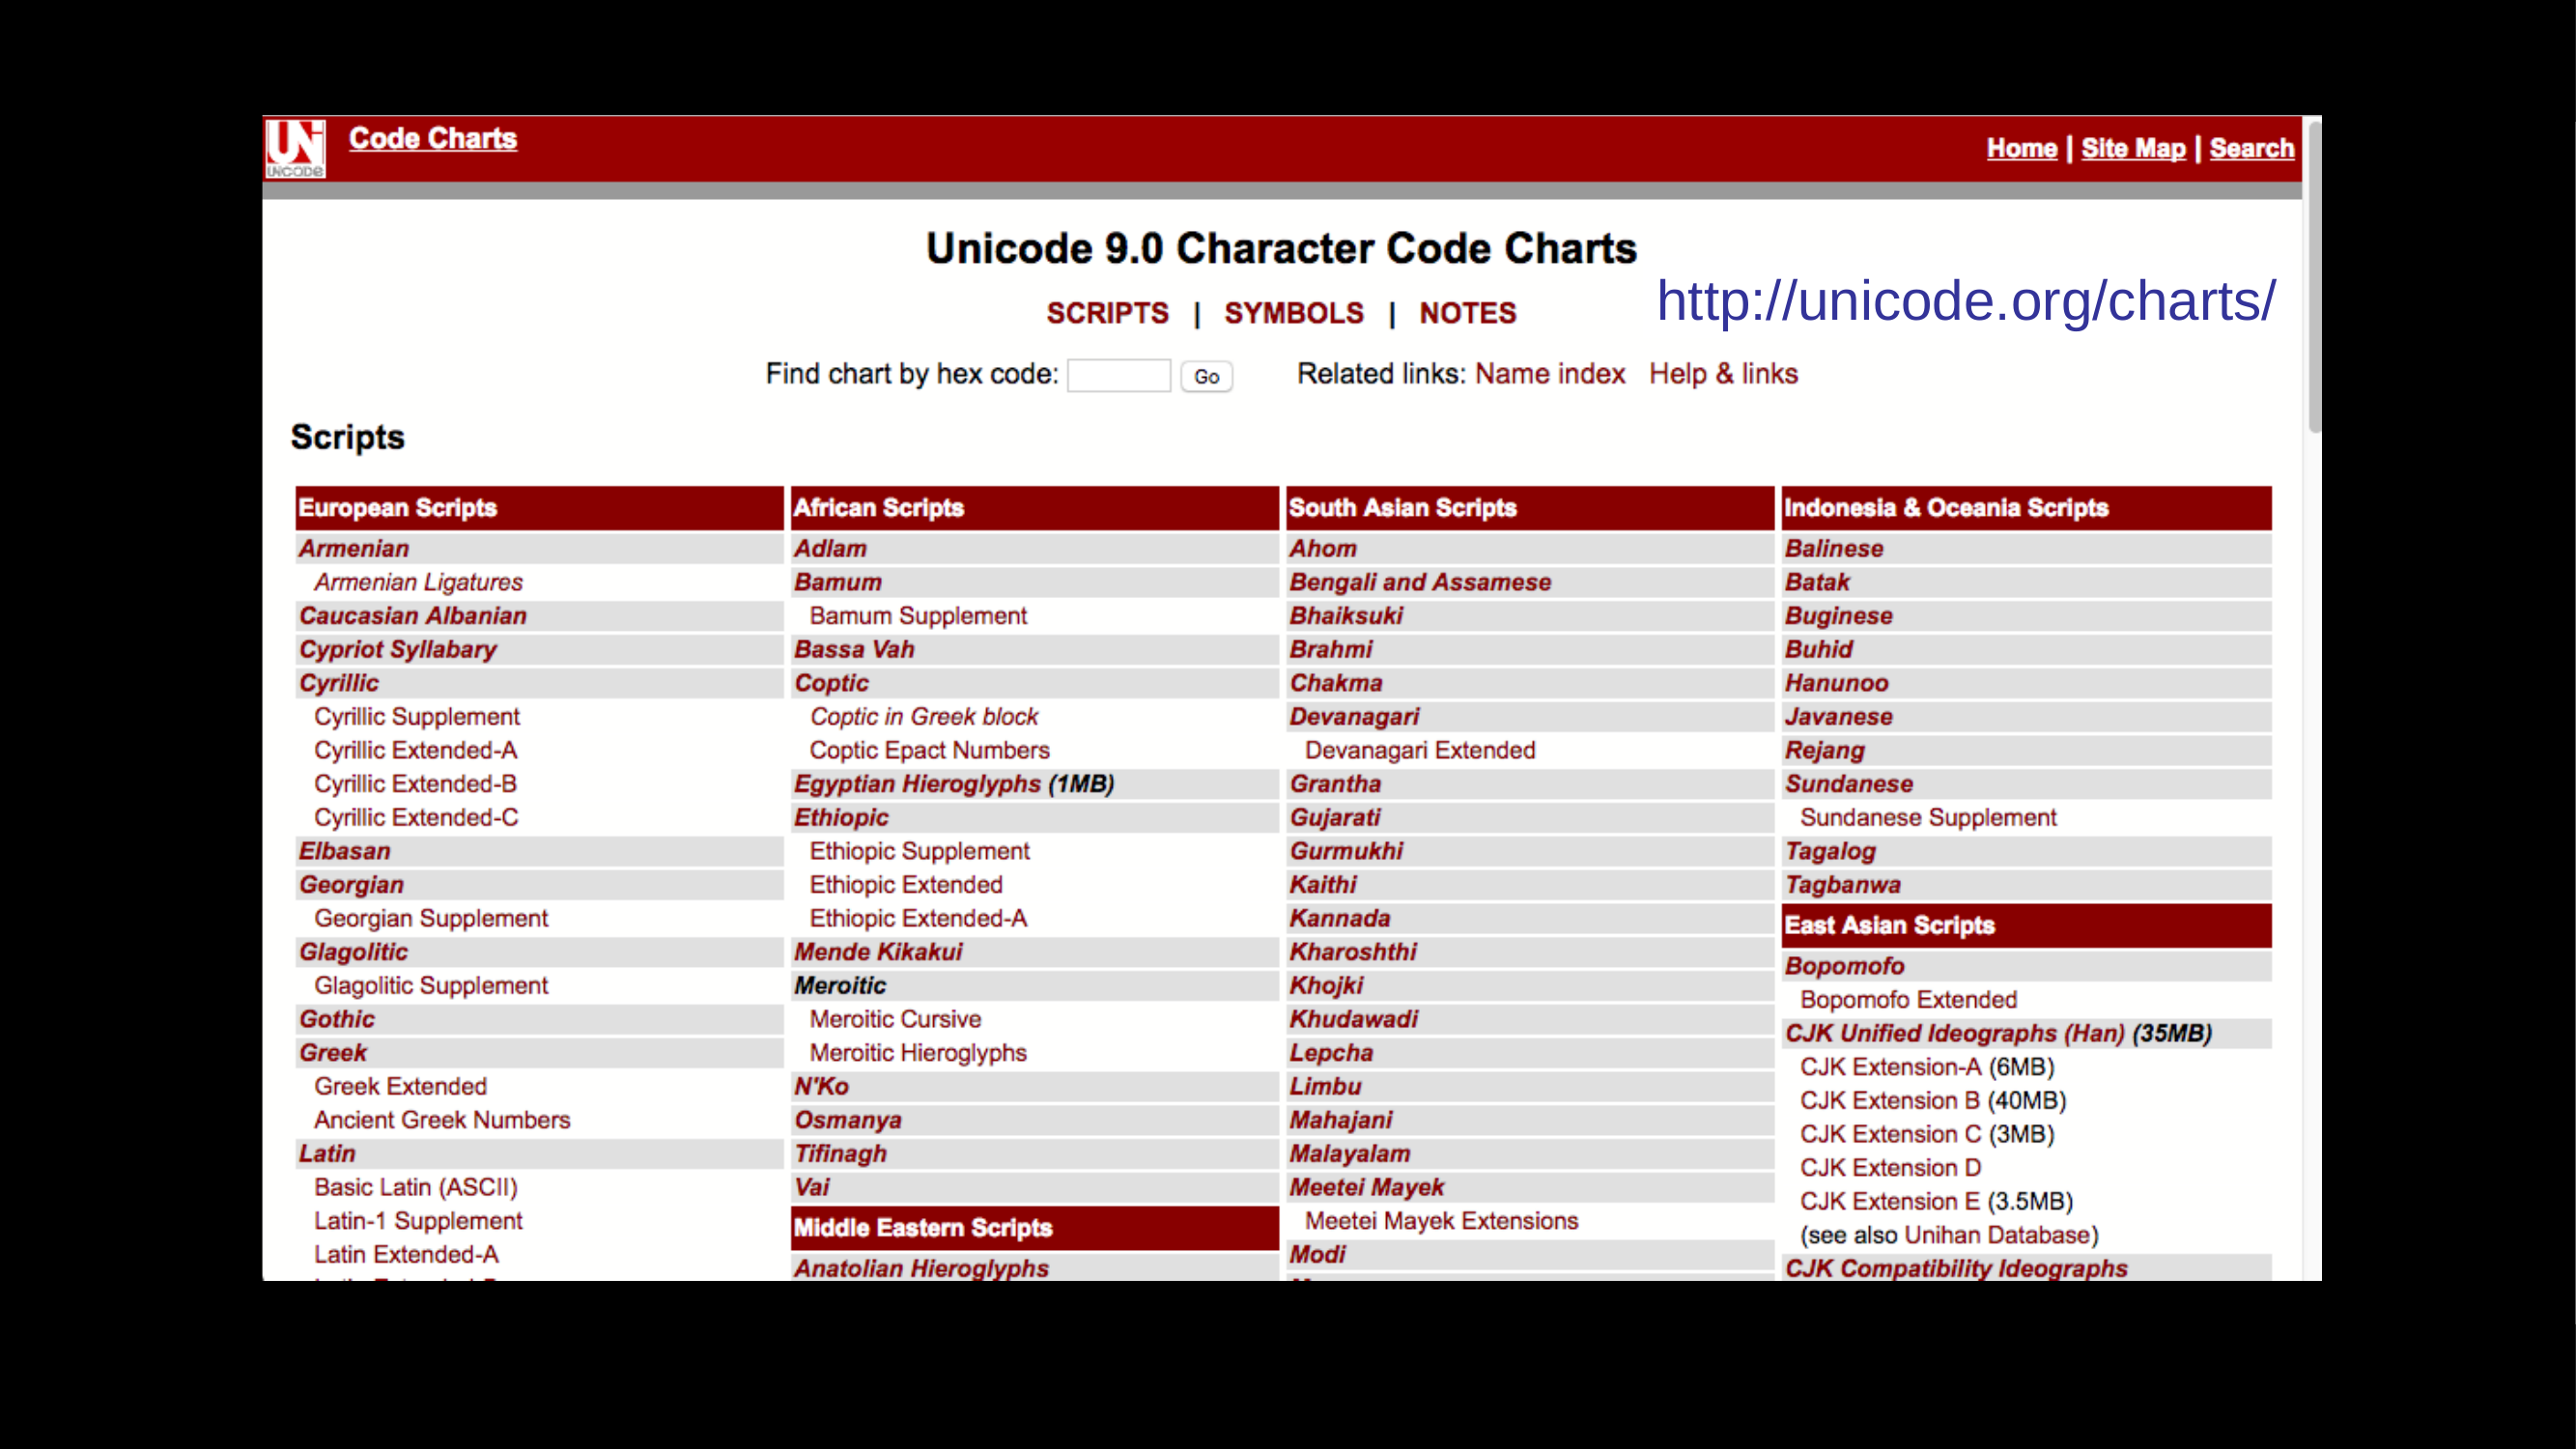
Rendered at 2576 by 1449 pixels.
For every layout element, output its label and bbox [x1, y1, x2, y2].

picture [261, 115, 2322, 1281]
